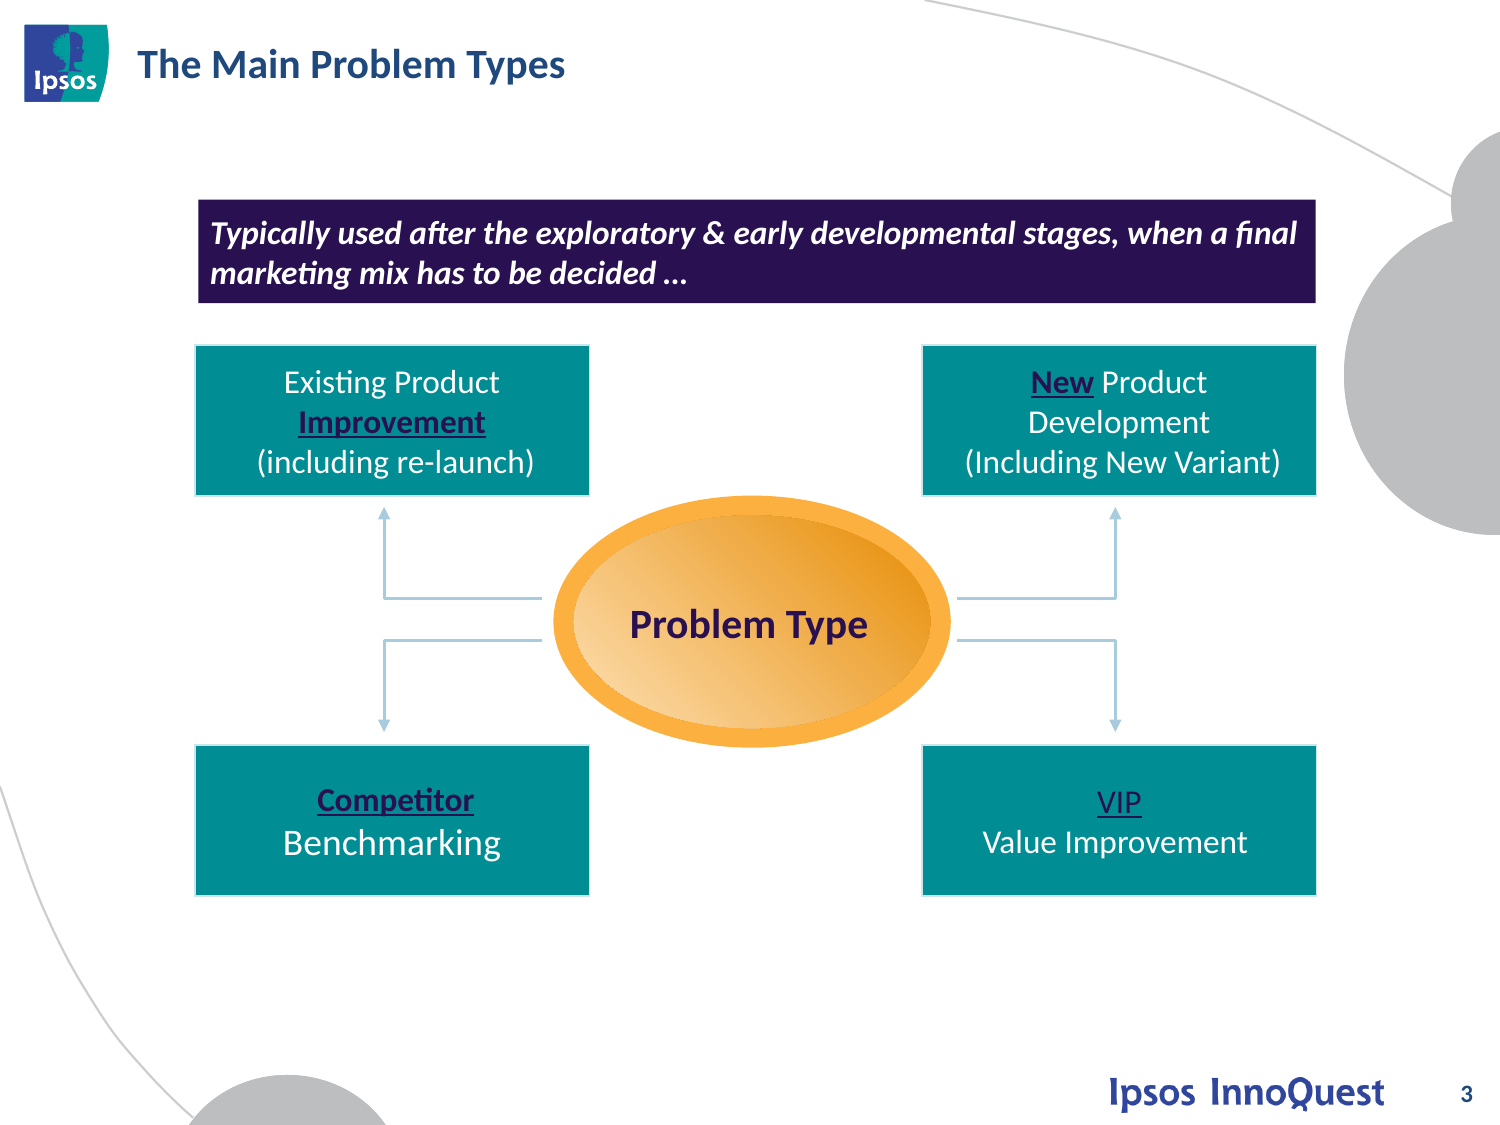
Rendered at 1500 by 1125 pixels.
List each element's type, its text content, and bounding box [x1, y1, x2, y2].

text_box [194, 199, 1317, 897]
title The Main Problem Types [137, 19, 1477, 111]
slide_number 3 [1425, 1077, 1474, 1108]
picture [1110, 1077, 1384, 1113]
